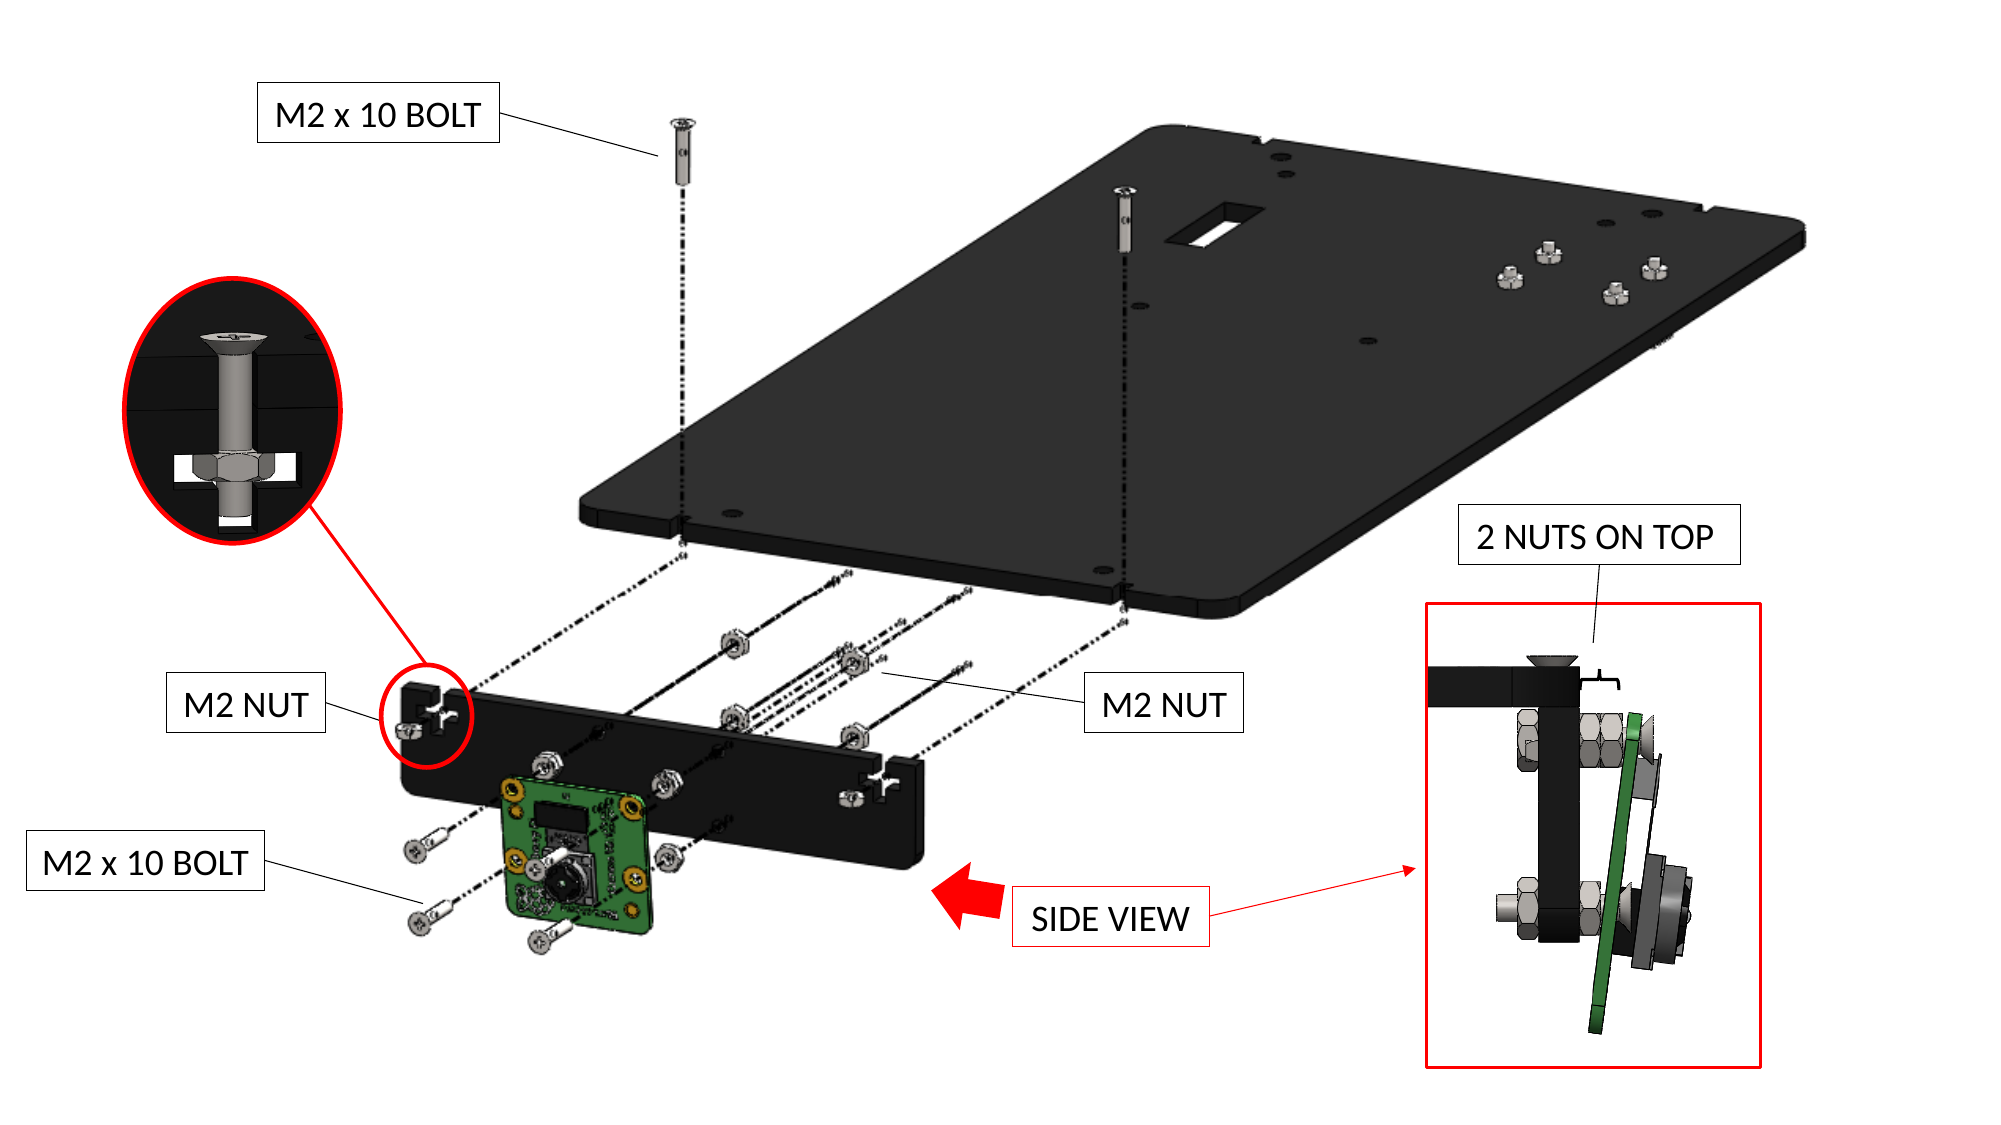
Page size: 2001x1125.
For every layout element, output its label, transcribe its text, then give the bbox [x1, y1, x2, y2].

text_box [881, 672, 1085, 704]
text_box M2 x 10 BOLT [26, 830, 82, 891]
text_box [325, 702, 382, 721]
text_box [308, 504, 427, 665]
picture [82, 23, 1879, 1066]
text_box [499, 113, 659, 157]
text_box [1209, 868, 1416, 917]
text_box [1593, 564, 1600, 643]
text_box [264, 860, 423, 904]
